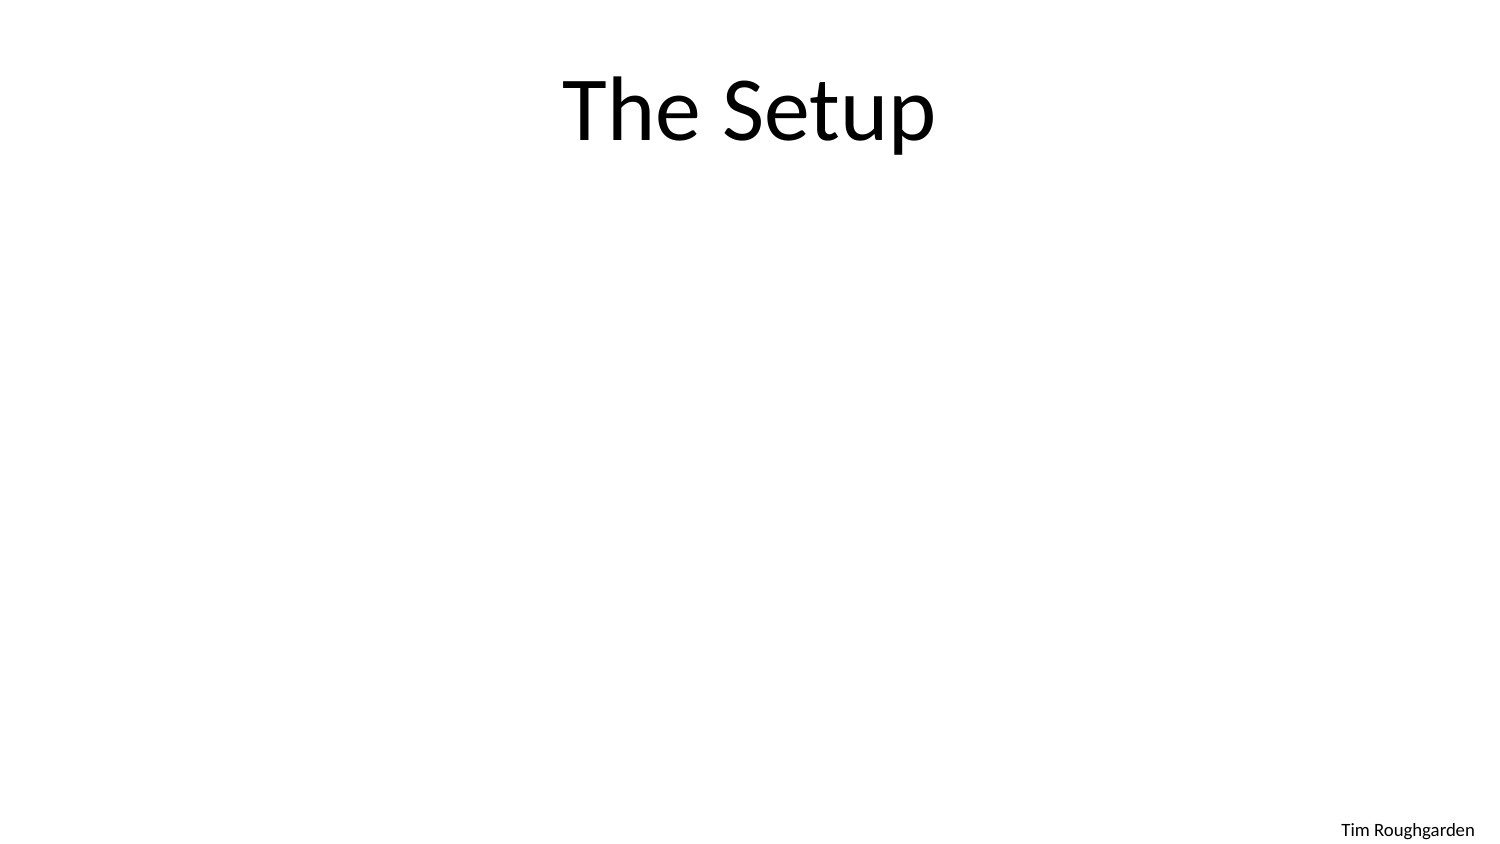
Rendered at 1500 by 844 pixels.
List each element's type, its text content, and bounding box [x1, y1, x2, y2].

title The Setup [75, 33, 1425, 175]
